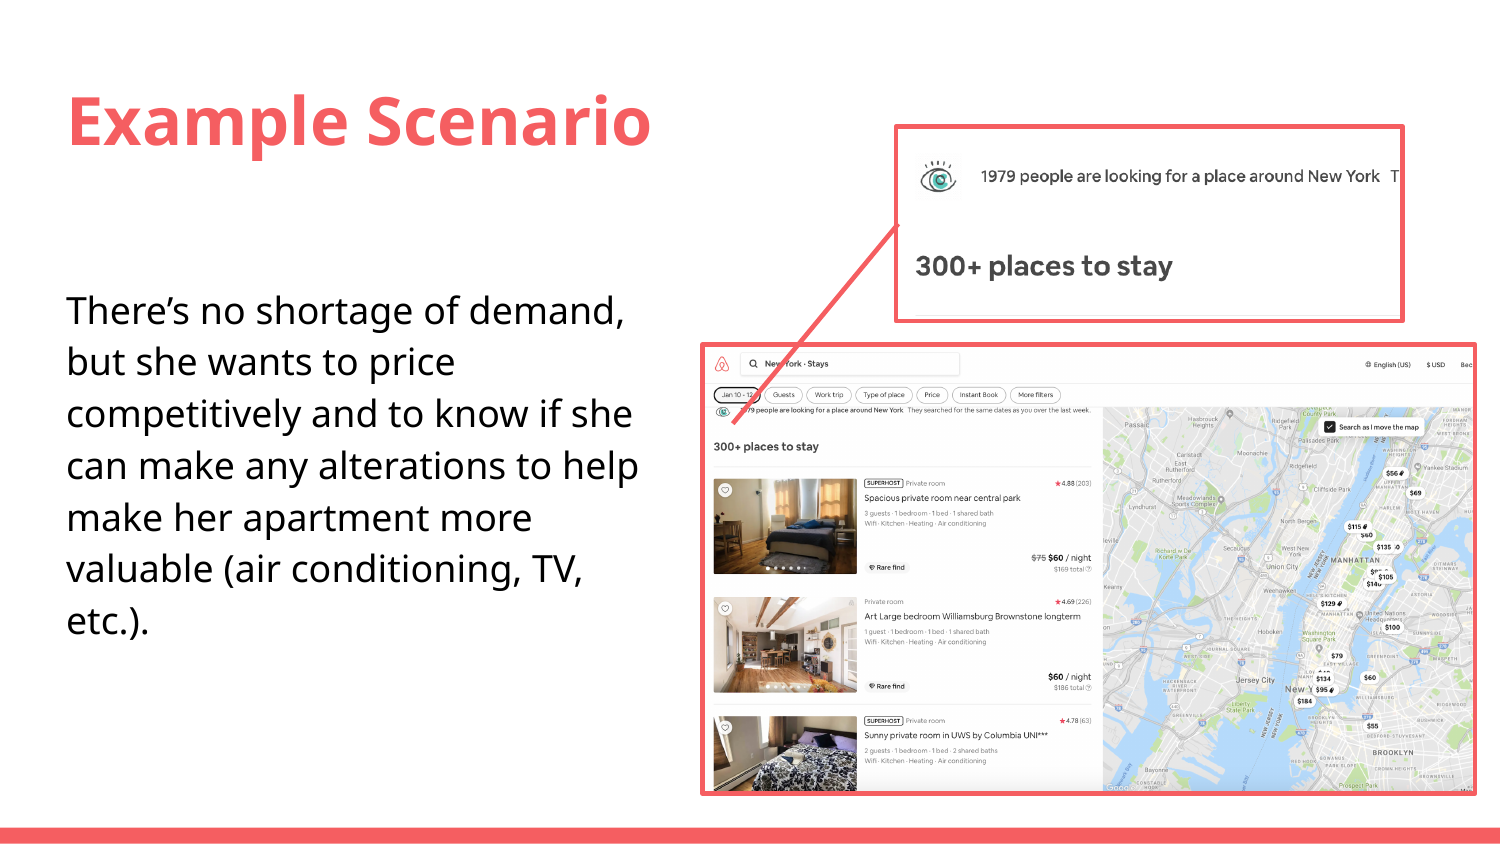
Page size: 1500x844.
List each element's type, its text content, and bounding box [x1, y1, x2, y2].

title Example Scenario [51, 64, 1449, 167]
picture [898, 128, 1401, 319]
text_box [732, 223, 899, 424]
text_box There’s no shortage of demand, but she wants to price competitively and to know if she can make any alterations to help make her apartment more valuable (air conditioning, TV, etc.). [51, 264, 666, 735]
picture [704, 346, 1473, 792]
